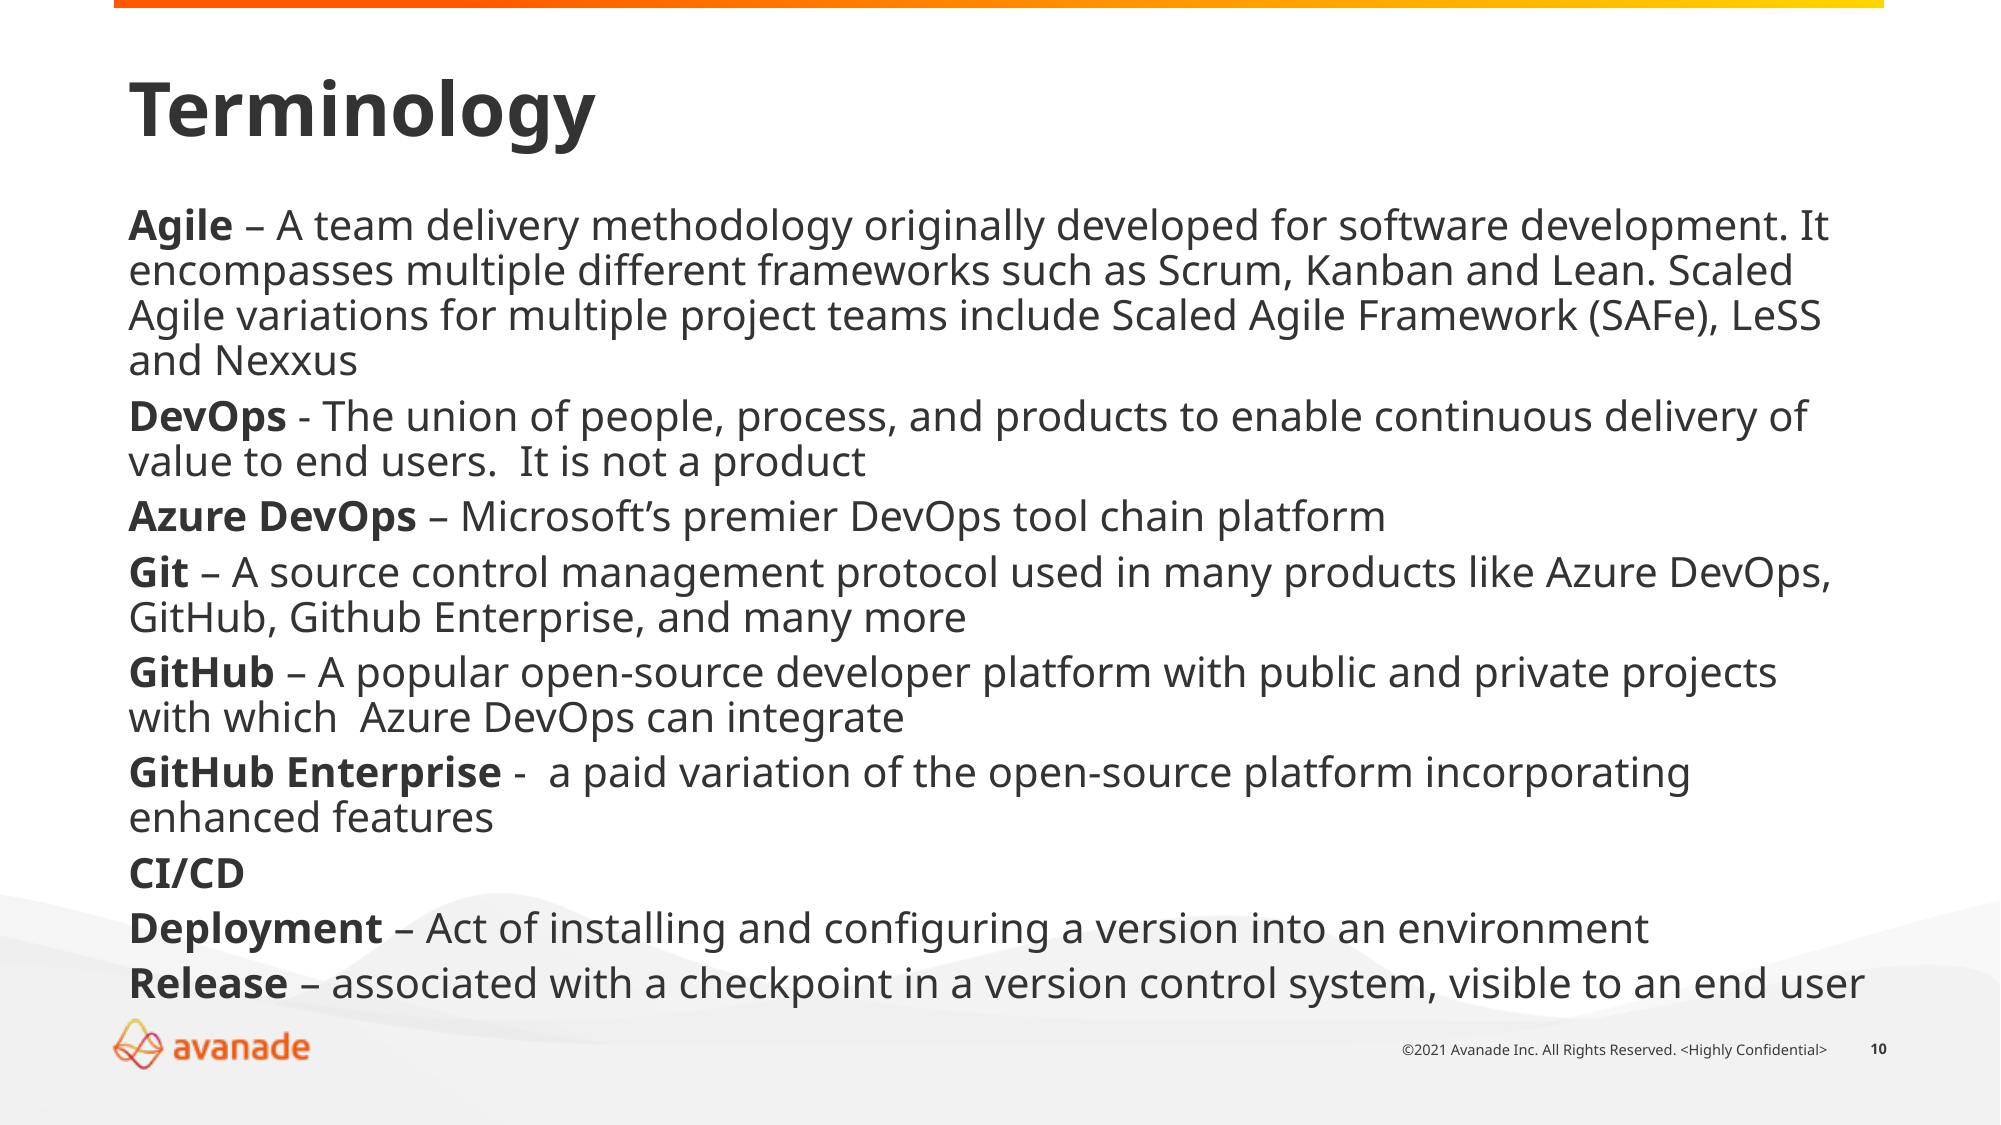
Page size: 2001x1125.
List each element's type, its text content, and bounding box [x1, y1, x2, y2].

title Terminology [113, 64, 1883, 228]
list Agile – A team delivery methodology originally developed for software development. It encompasses multiple different frameworks such as Scrum, Kanban and Lean. Scaled Agile variations for multiple project teams include Scaled Agile Framework (SAFe), LeSS and Nexxus DevOps - The union of people, process, and products to enable continuous delivery of value to end users. It is not a product Azure DevOps – Microsoft’s premier DevOps tool chain platform Git – A source control management protocol used in many products like Azure DevOps, GitHub, Github Enterprise, and many more GitHub – A popular open-source developer platform with public and private projects with which Azure DevOps can integrate GitHub Enterprise - a paid variation of the open-source platform incorporating enhanced features CI/CD Deployment – Act of installing and configuring a version into an environment Release – associated with a checkpoint in a version control system, visible to an end user [113, 228, 1883, 880]
picture [0, 879, 2000, 1125]
